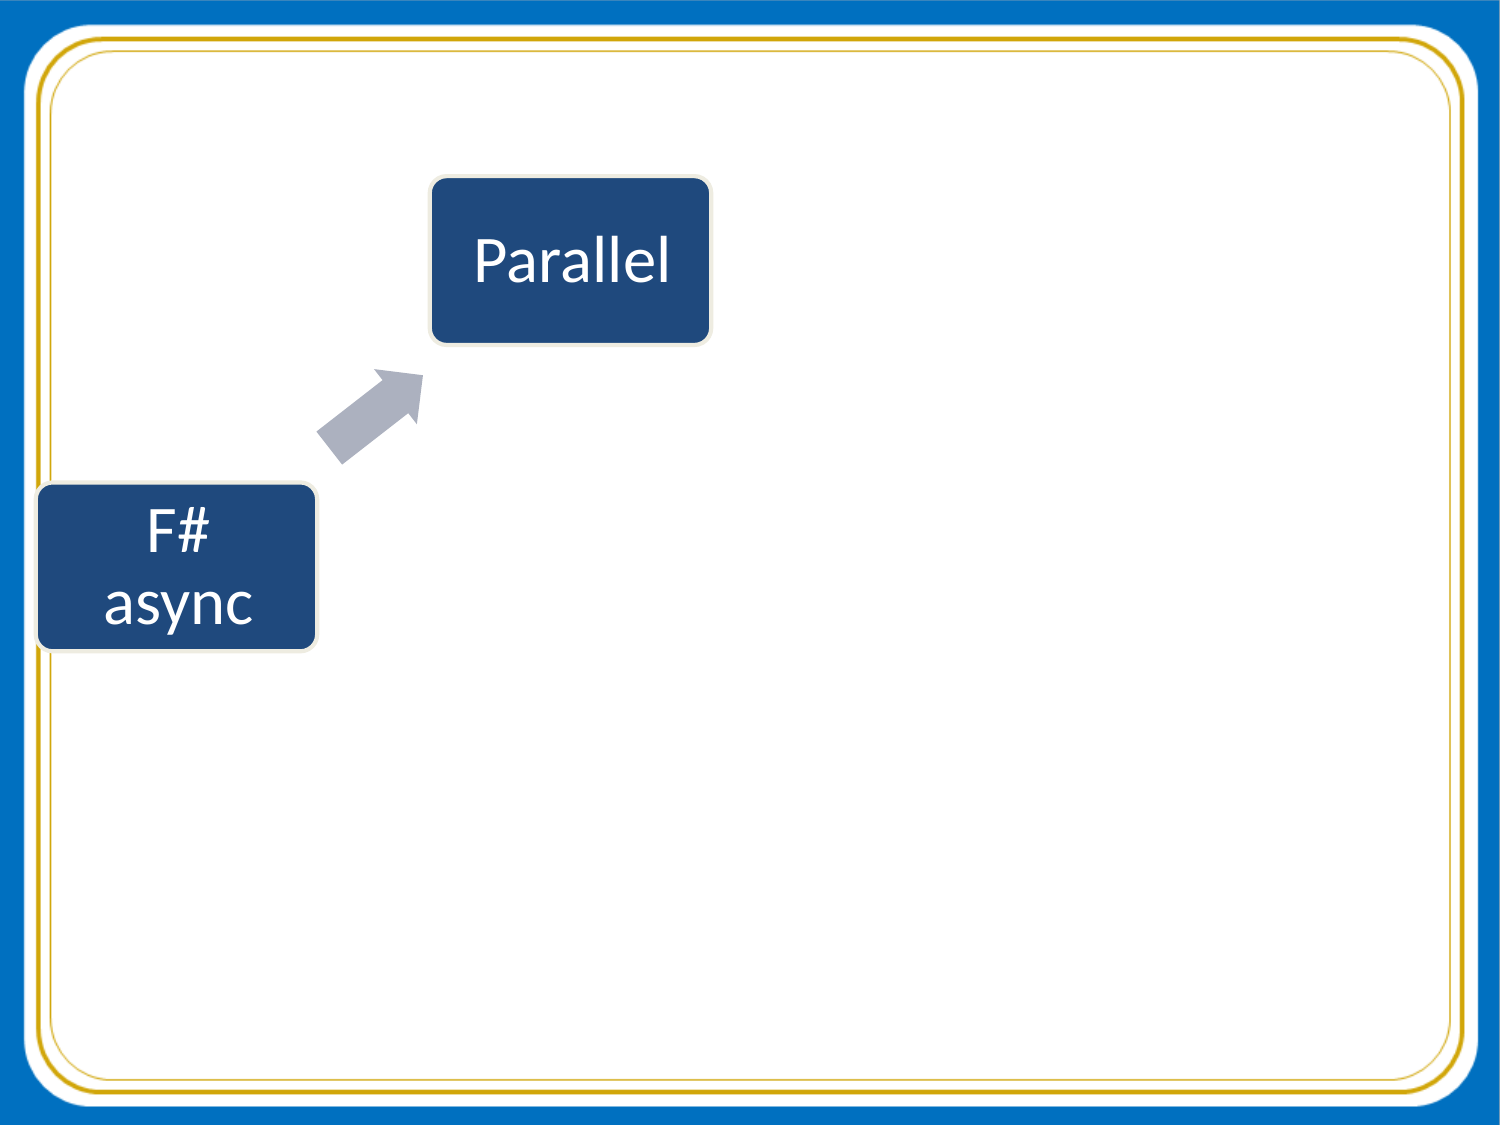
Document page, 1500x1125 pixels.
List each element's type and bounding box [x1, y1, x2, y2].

list [34, 128, 1500, 1006]
picture [0, 0, 1500, 1125]
